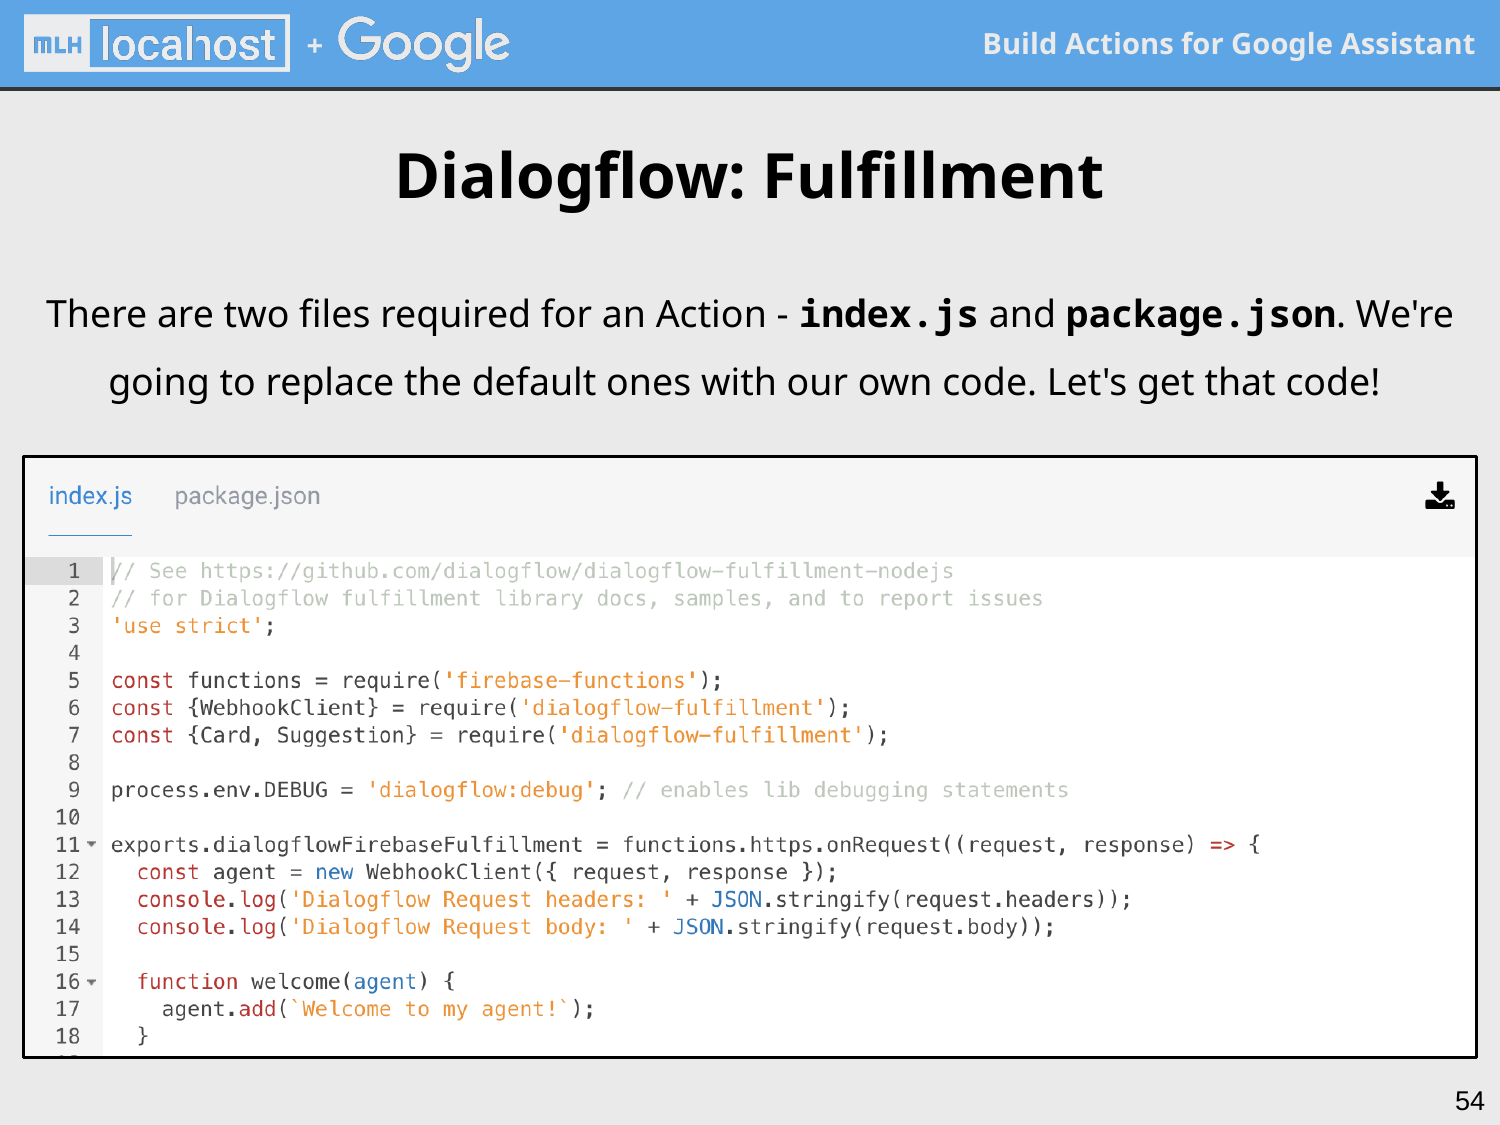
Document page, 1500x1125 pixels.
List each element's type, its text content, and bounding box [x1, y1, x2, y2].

text_box There are two files required for an Action - index.js and package.json. We're going to replace the default ones with our own code. Let's get that code! [26, 246, 1474, 425]
picture [24, 457, 1476, 1056]
text_box Dialogflow: Fulfillment [26, 106, 1474, 242]
picture [24, 14, 290, 72]
picture [338, 16, 510, 73]
